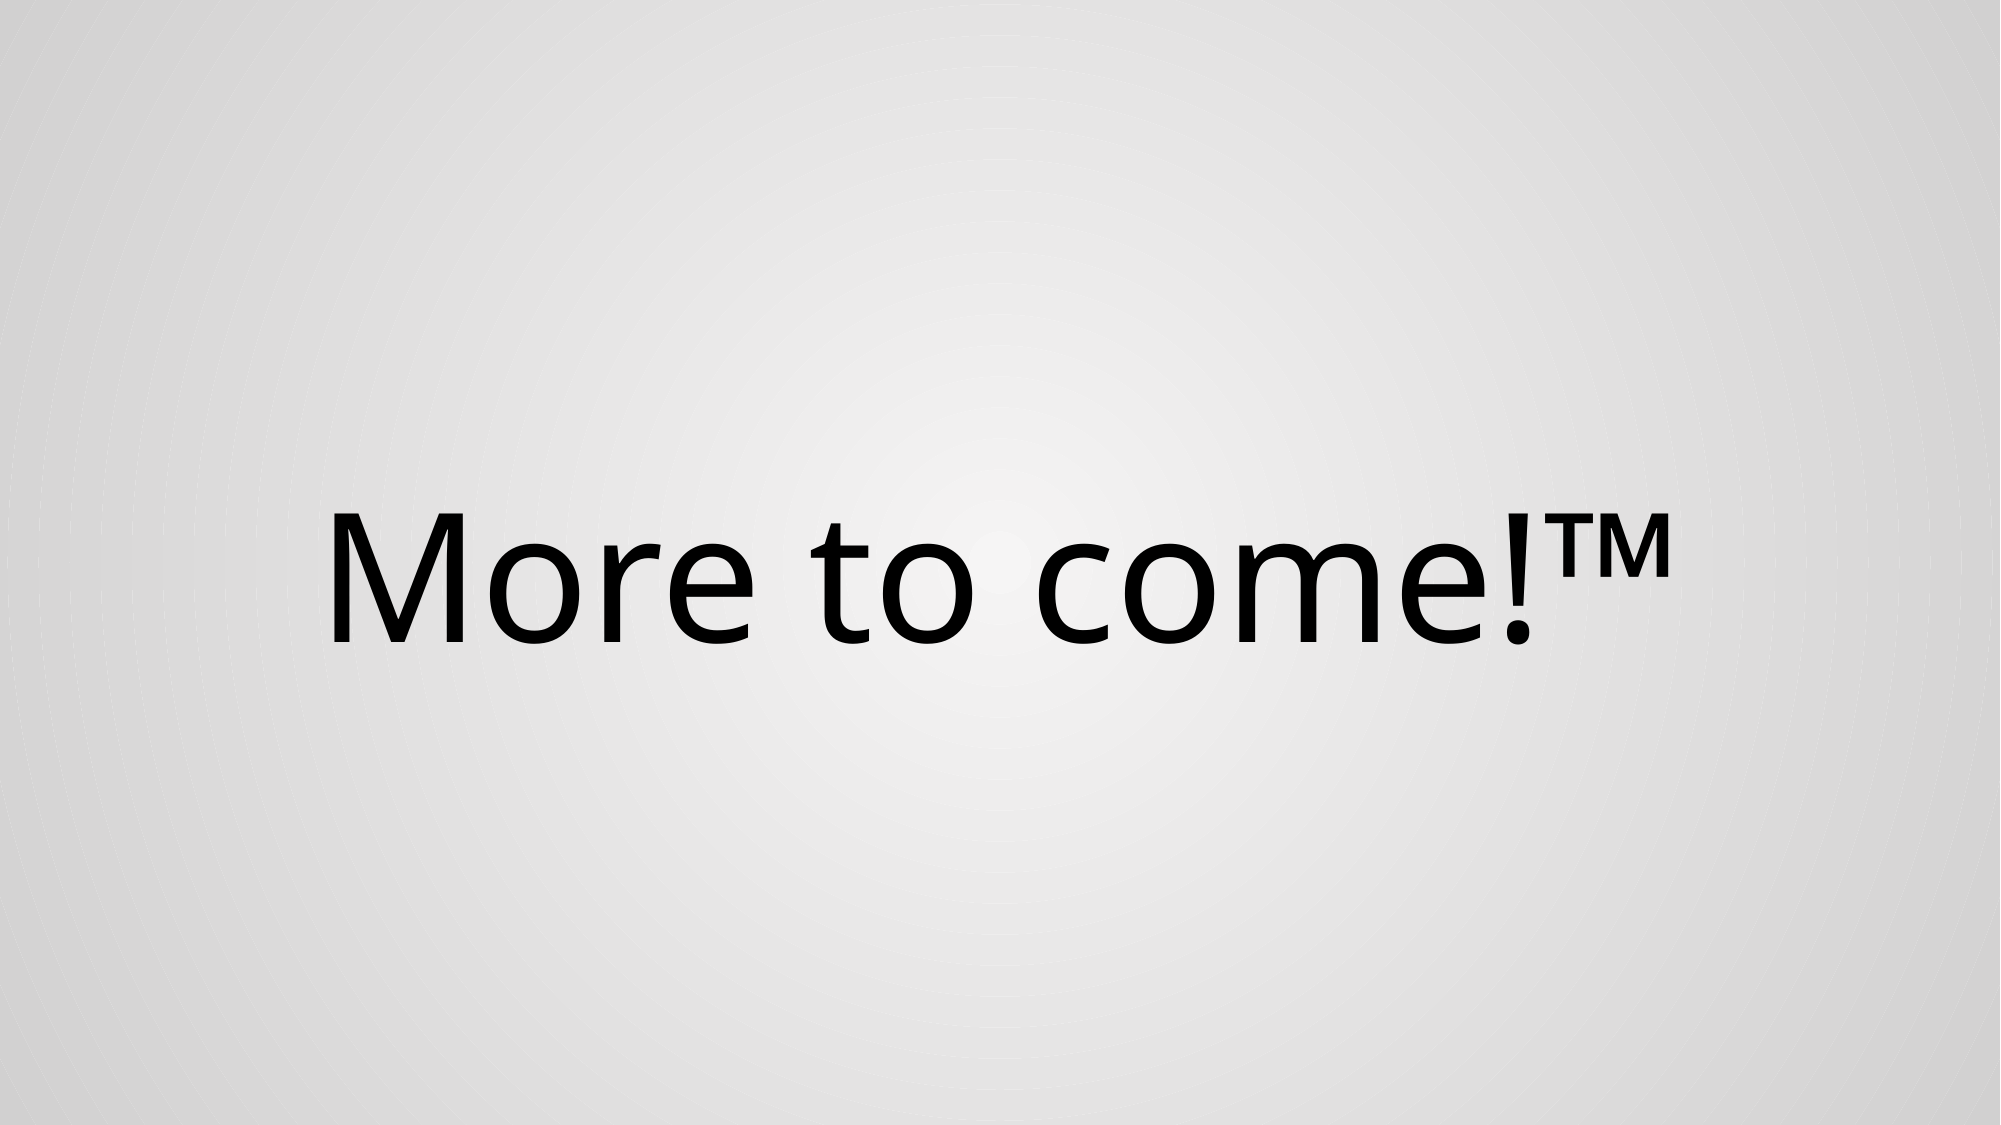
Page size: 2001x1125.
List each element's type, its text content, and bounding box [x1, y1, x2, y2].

title More to come!™ [249, 435, 1750, 689]
